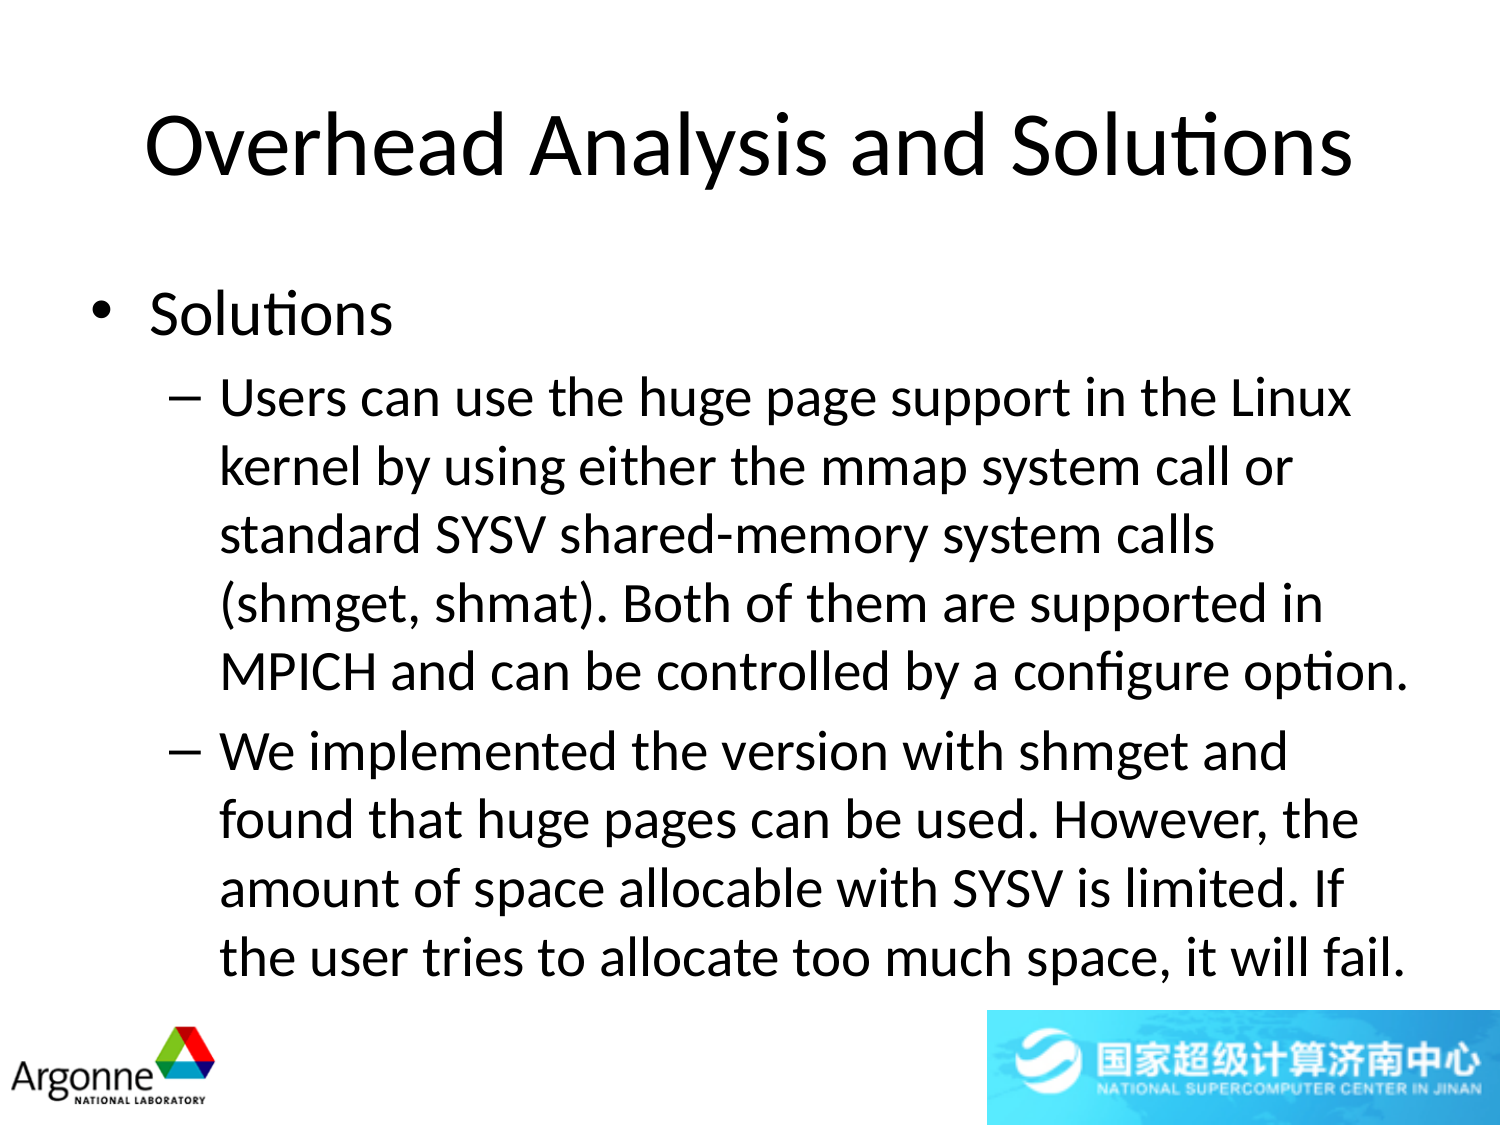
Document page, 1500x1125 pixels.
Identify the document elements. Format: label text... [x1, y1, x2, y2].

list Solutions Users can use the huge page support in the Linux kernel by using either the mmap system call or standard SYSV shared-memory system calls (shmget, shmat). Both of them are supported in MPICH and can be controlled by a configure option. We implemented the version with shmget and found that huge pages can be used. However, the amount of space allocable with SYSV is limited. If the user tries to allocate too much space, it will fail. [75, 262, 1425, 1005]
picture [987, 1010, 1500, 1125]
title Overhead Analysis and Solutions [75, 45, 1425, 233]
picture [0, 1011, 238, 1124]
